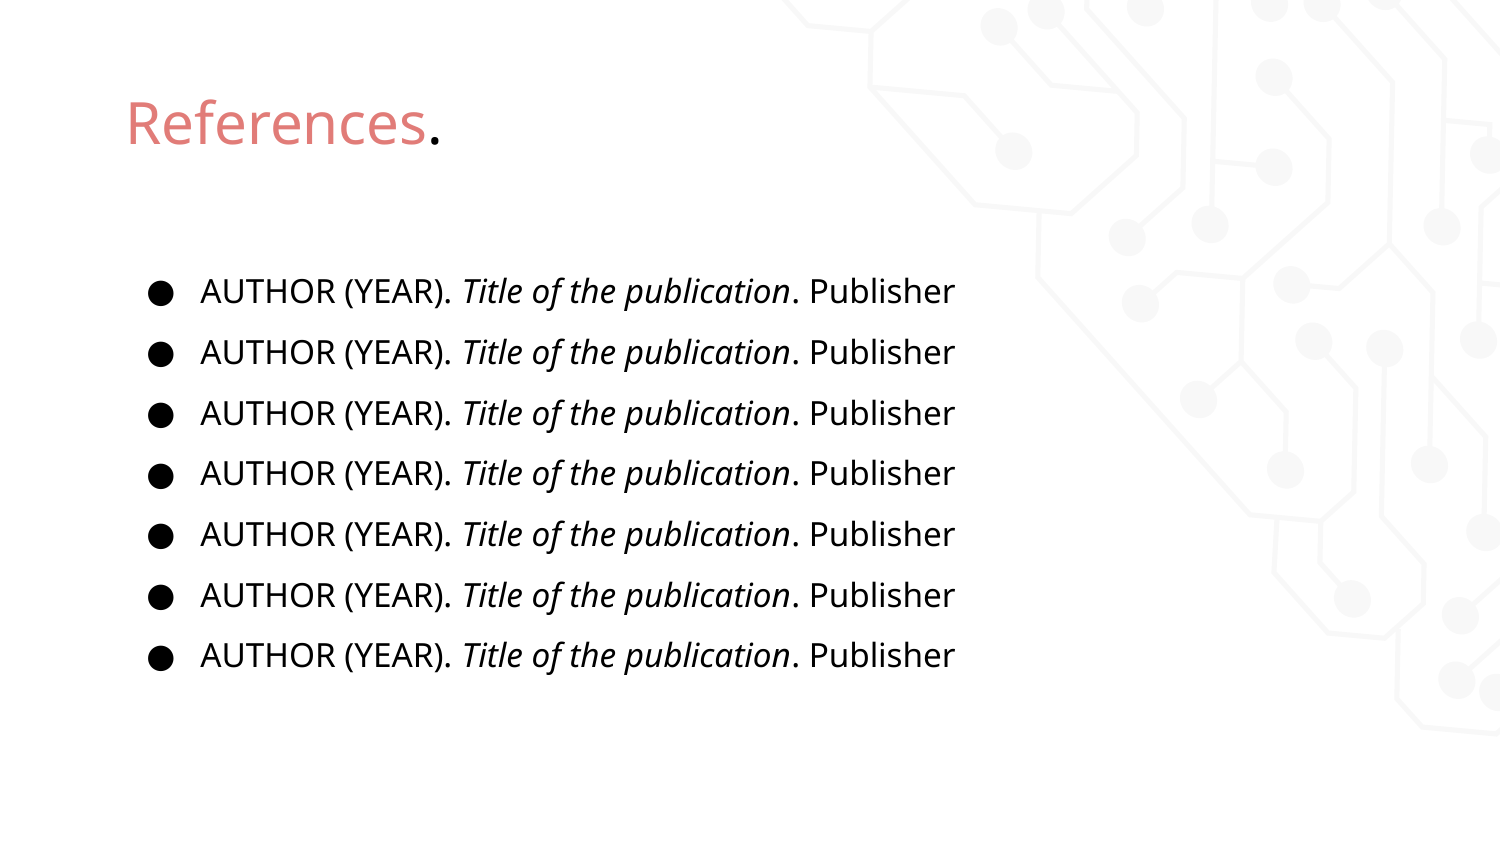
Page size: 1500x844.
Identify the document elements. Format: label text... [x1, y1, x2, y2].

title References. [110, 71, 889, 166]
list AUTHOR (YEAR). Title of the publication. Publisher AUTHOR (YEAR). Title of the publication. Publisher AUTHOR (YEAR). Title of the publication. Publisher AUTHOR (YEAR). Title of the publication. Publisher AUTHOR (YEAR). Title of the publication. Publisher AUTHOR (YEAR). Title of the publication. Publisher AUTHOR (YEAR). Title of the publication. Publisher [110, 255, 1002, 721]
